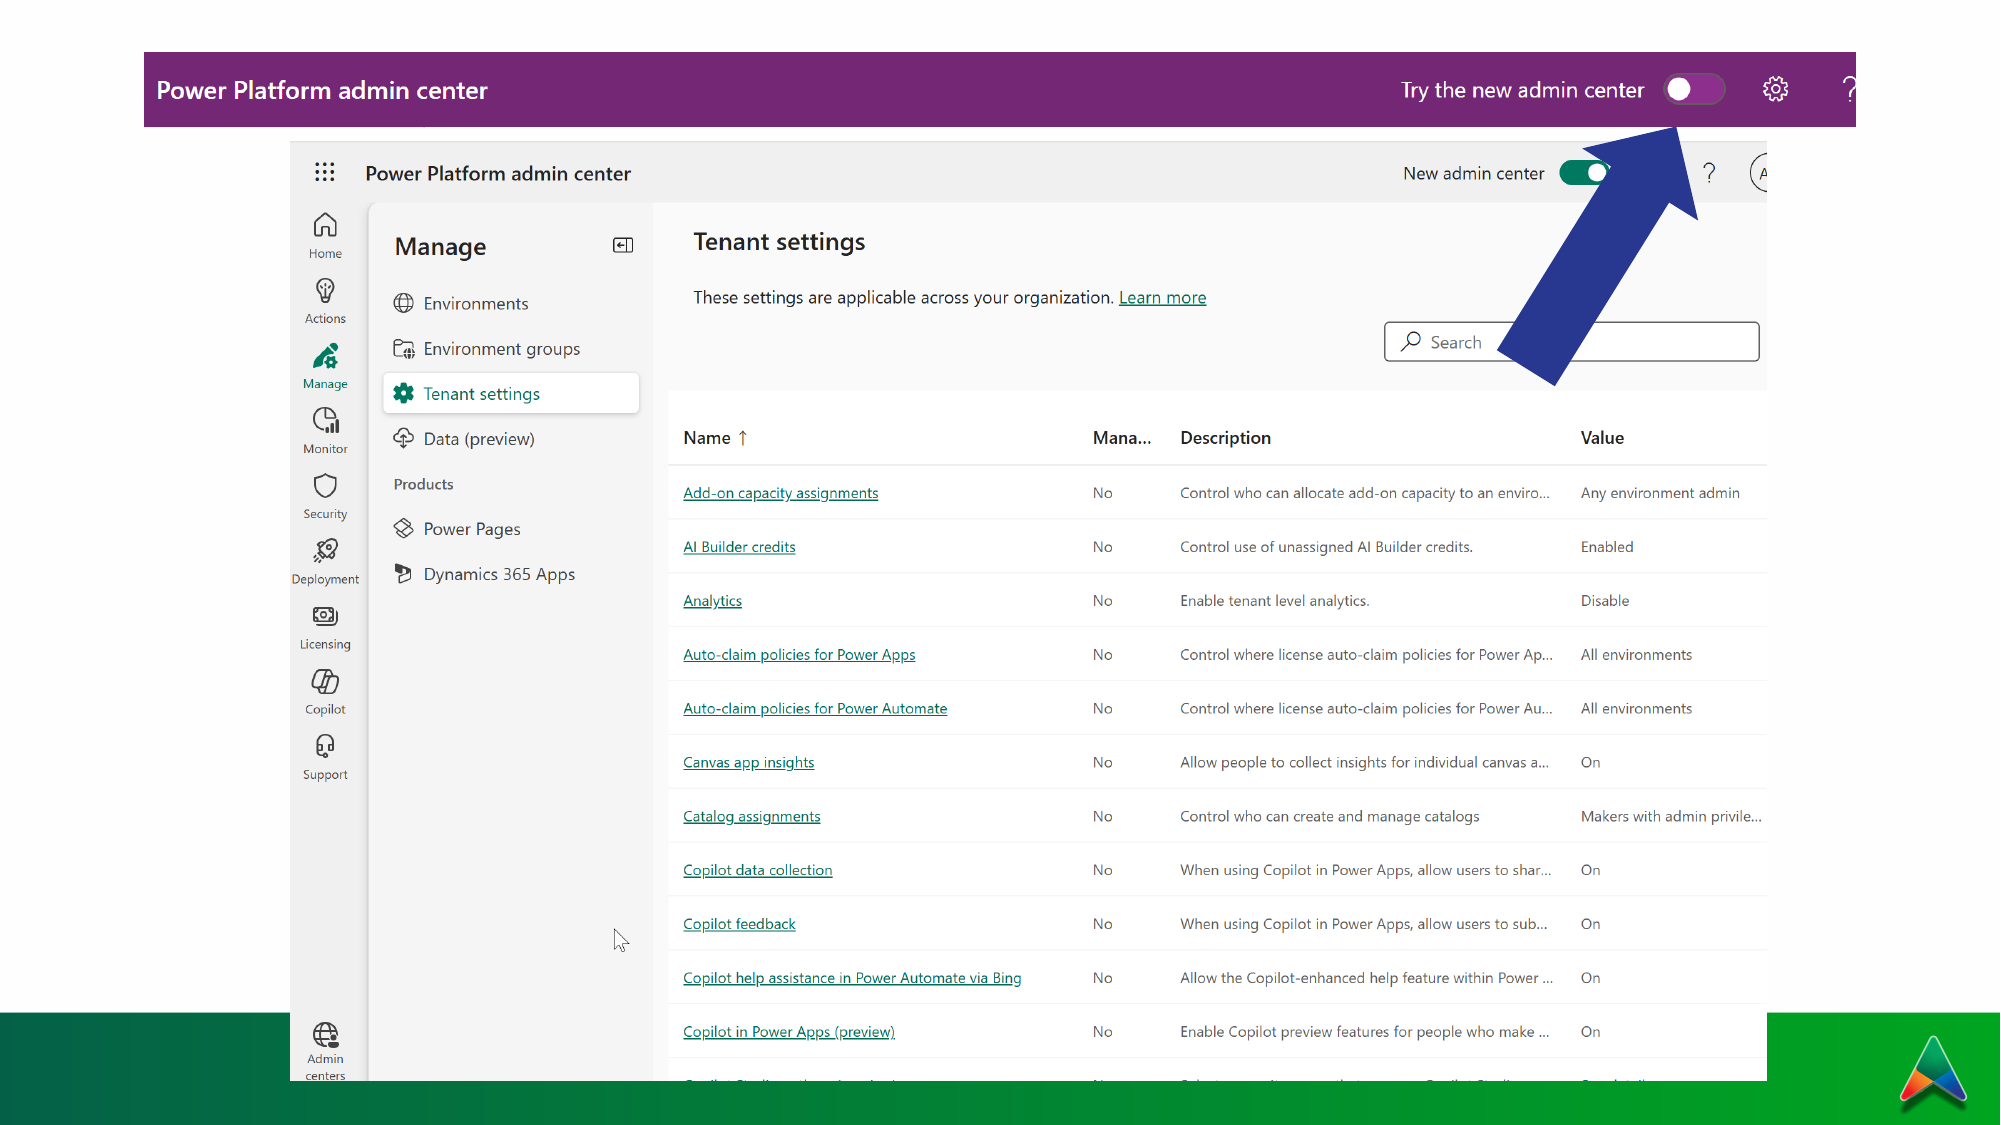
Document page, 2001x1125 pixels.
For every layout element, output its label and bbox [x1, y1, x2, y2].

text_box [1622, 129, 1680, 139]
list [289, 139, 1767, 1081]
picture [0, 0, 2000, 1125]
